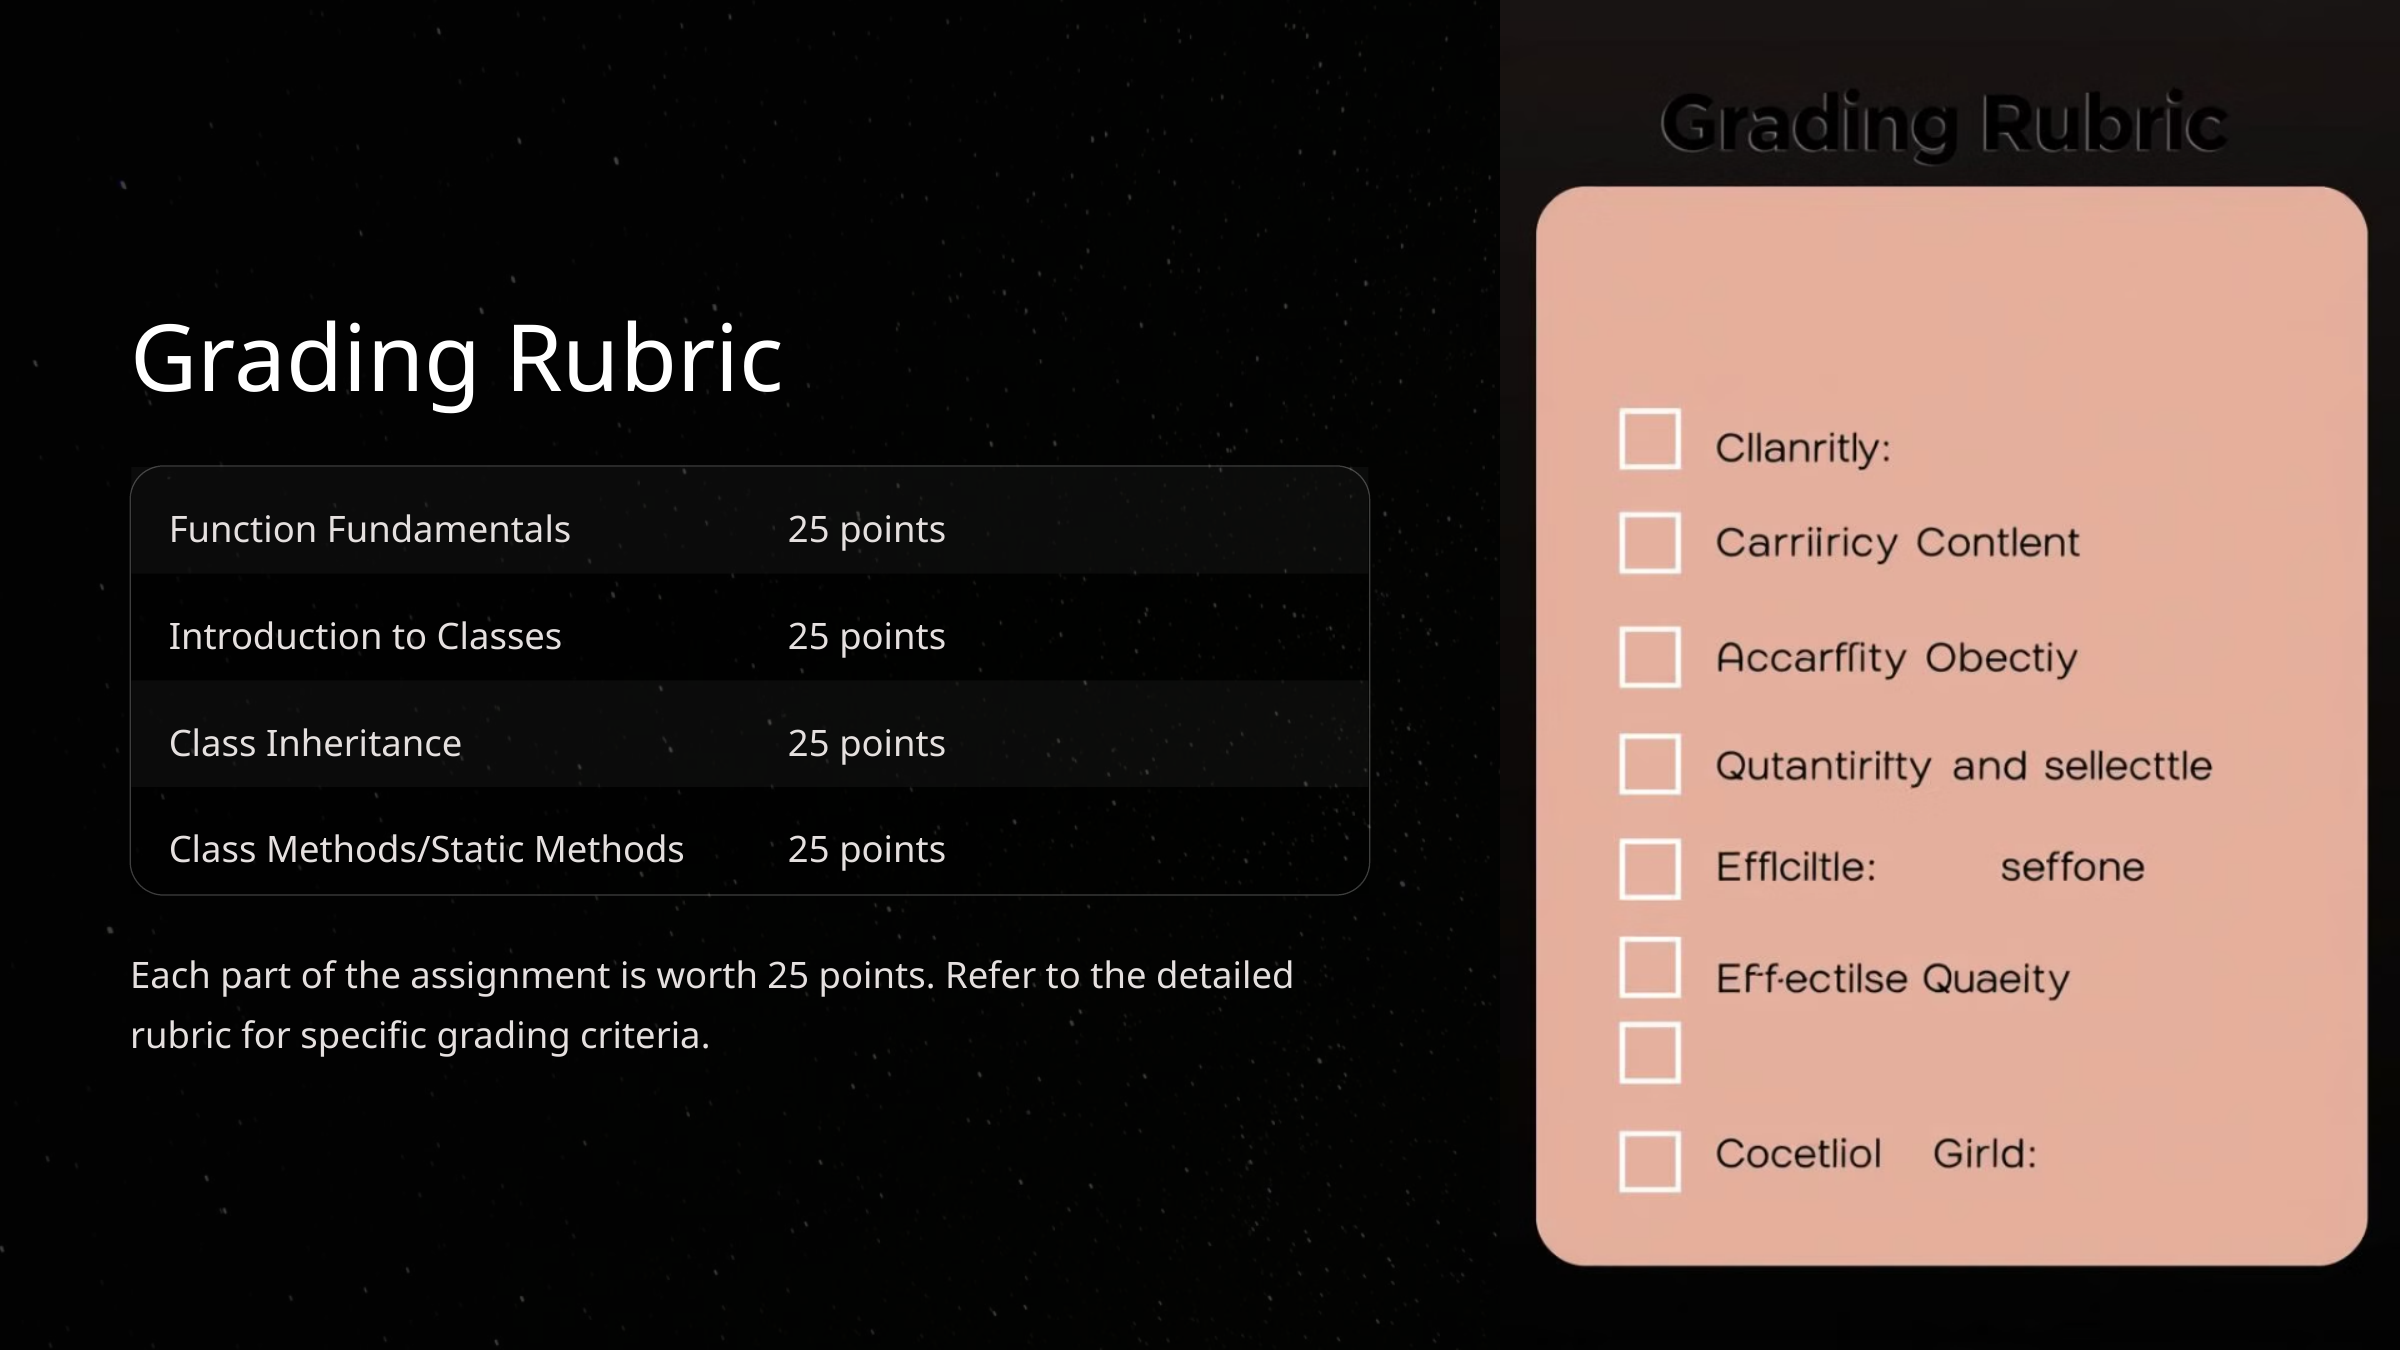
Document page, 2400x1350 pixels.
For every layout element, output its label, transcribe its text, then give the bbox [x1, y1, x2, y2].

text_box [131, 467, 1369, 573]
picture [0, 0, 2400, 1350]
text_box 25 points [787, 704, 1332, 764]
text_box Function Fundamentals [168, 490, 713, 551]
text_box [131, 680, 1369, 787]
text_box 25 points [787, 597, 1332, 657]
text_box 25 points [787, 810, 1332, 871]
text_box Class Inheritance [168, 704, 713, 764]
text_box Grading Rubric [130, 293, 1061, 411]
text_box [131, 573, 1369, 680]
text_box [131, 787, 1369, 894]
text_box 25 points [787, 490, 1332, 551]
text_box Class Methods/Static Methods [168, 810, 713, 871]
text_box Introduction to Classes [168, 597, 713, 657]
text_box Each part of the assignment is worth 25 points. Refer to the detailed rubric for specific grading criteria. [130, 936, 1370, 1056]
